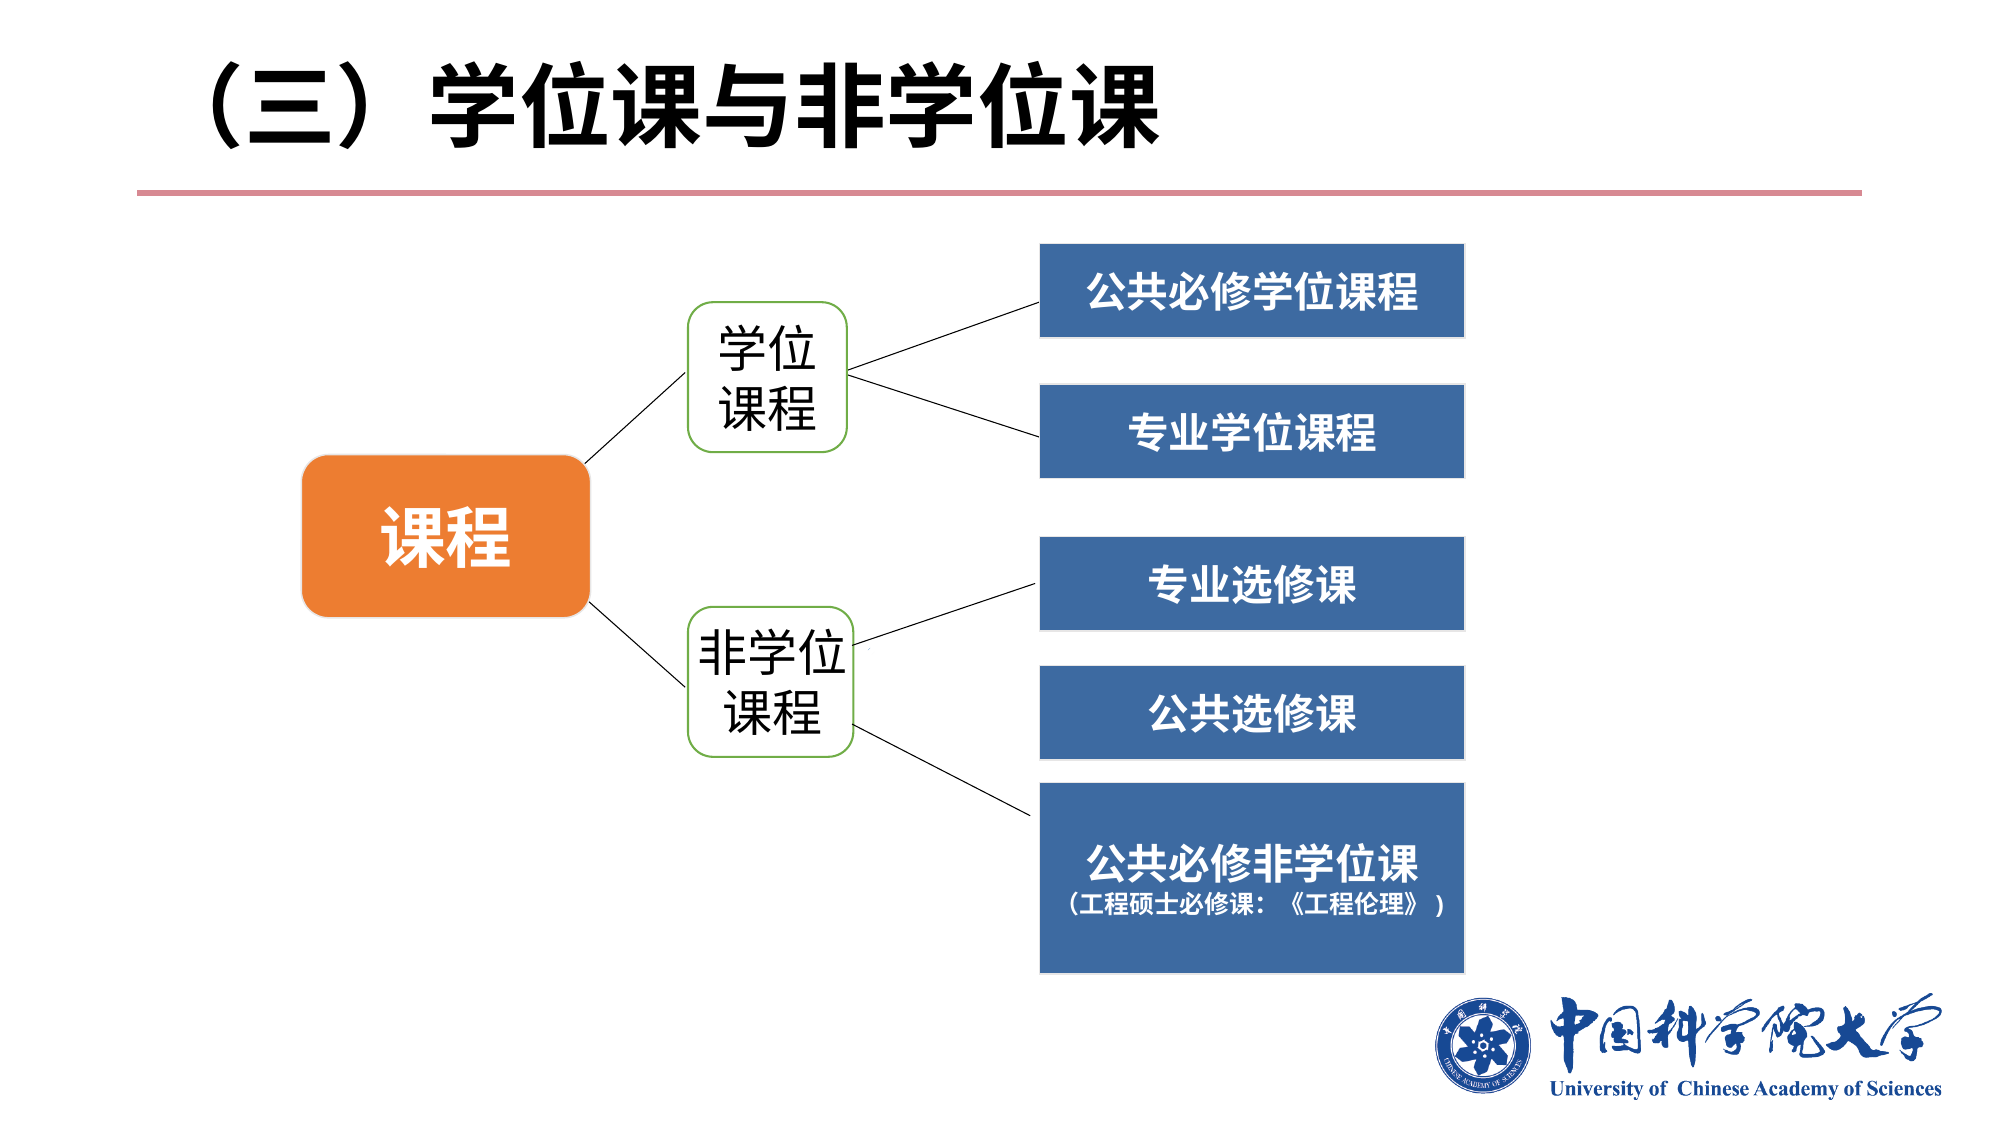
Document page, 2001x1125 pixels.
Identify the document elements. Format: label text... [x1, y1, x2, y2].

text_box 公共必修学位课程 [1039, 243, 1465, 339]
text_box [686, 605, 852, 634]
text_box 非学位 课程 [626, 634, 920, 729]
text_box 学位 课程 [686, 301, 848, 454]
text_box 专业学位课程 [1039, 384, 1465, 479]
text_box 专业选修课 [1039, 536, 1465, 632]
text_box 公共必修非学位课 （工程硕士必修课：《工程伦理》) [1039, 782, 1465, 974]
picture [1435, 993, 1942, 1100]
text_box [852, 583, 1036, 646]
text_box 公共选修课 [1039, 665, 1465, 760]
text_box 课程 [301, 454, 591, 618]
text_box [686, 729, 852, 758]
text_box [852, 723, 1031, 816]
title （三）学位课与非学位课 [137, 28, 1863, 194]
